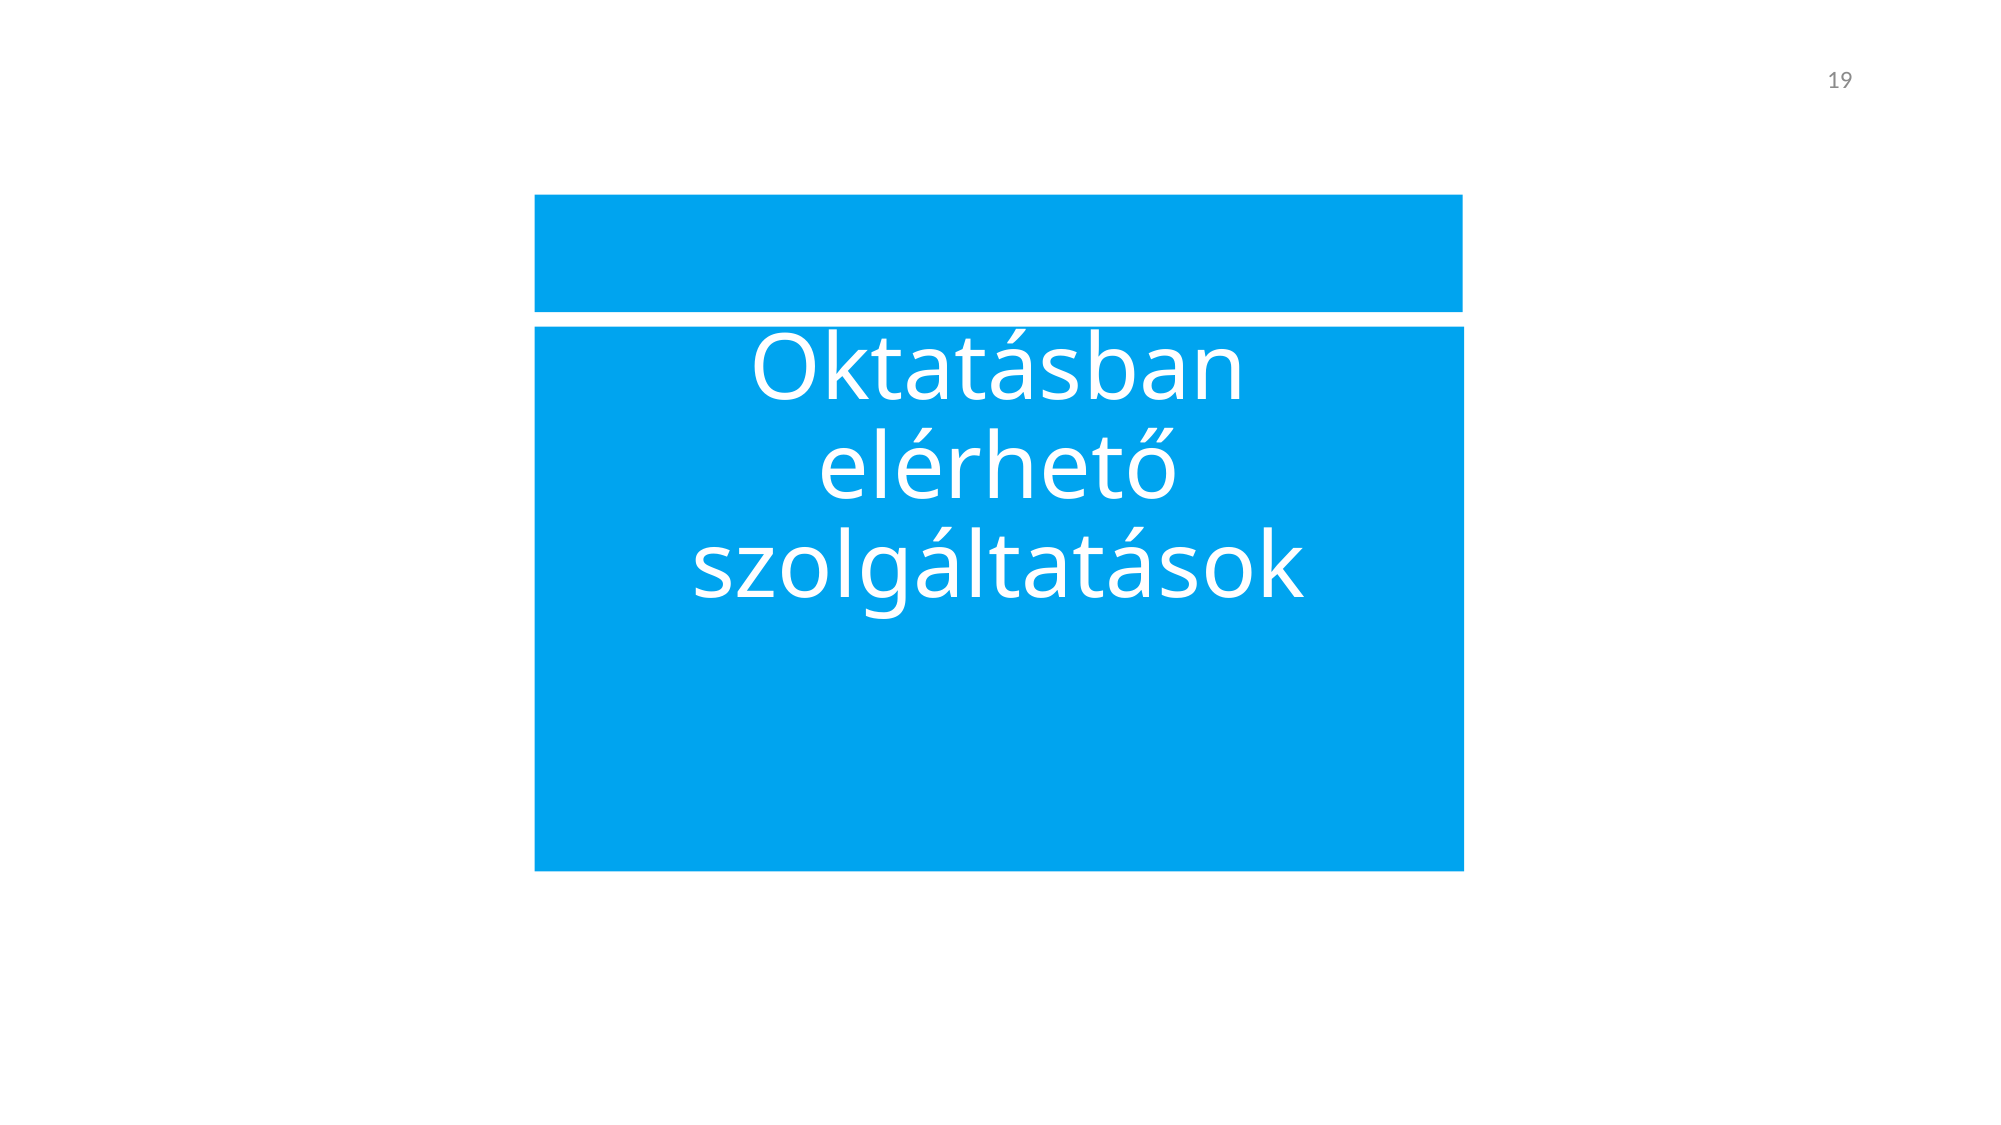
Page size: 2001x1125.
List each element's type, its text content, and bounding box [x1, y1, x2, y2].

picture [1091, 330, 1098, 340]
picture [1011, 329, 1025, 340]
picture [766, 333, 804, 340]
picture [829, 330, 836, 340]
title Oktatásban elérhető szolgáltatások [548, 340, 1450, 618]
slide_number 19 [1717, 52, 1868, 105]
